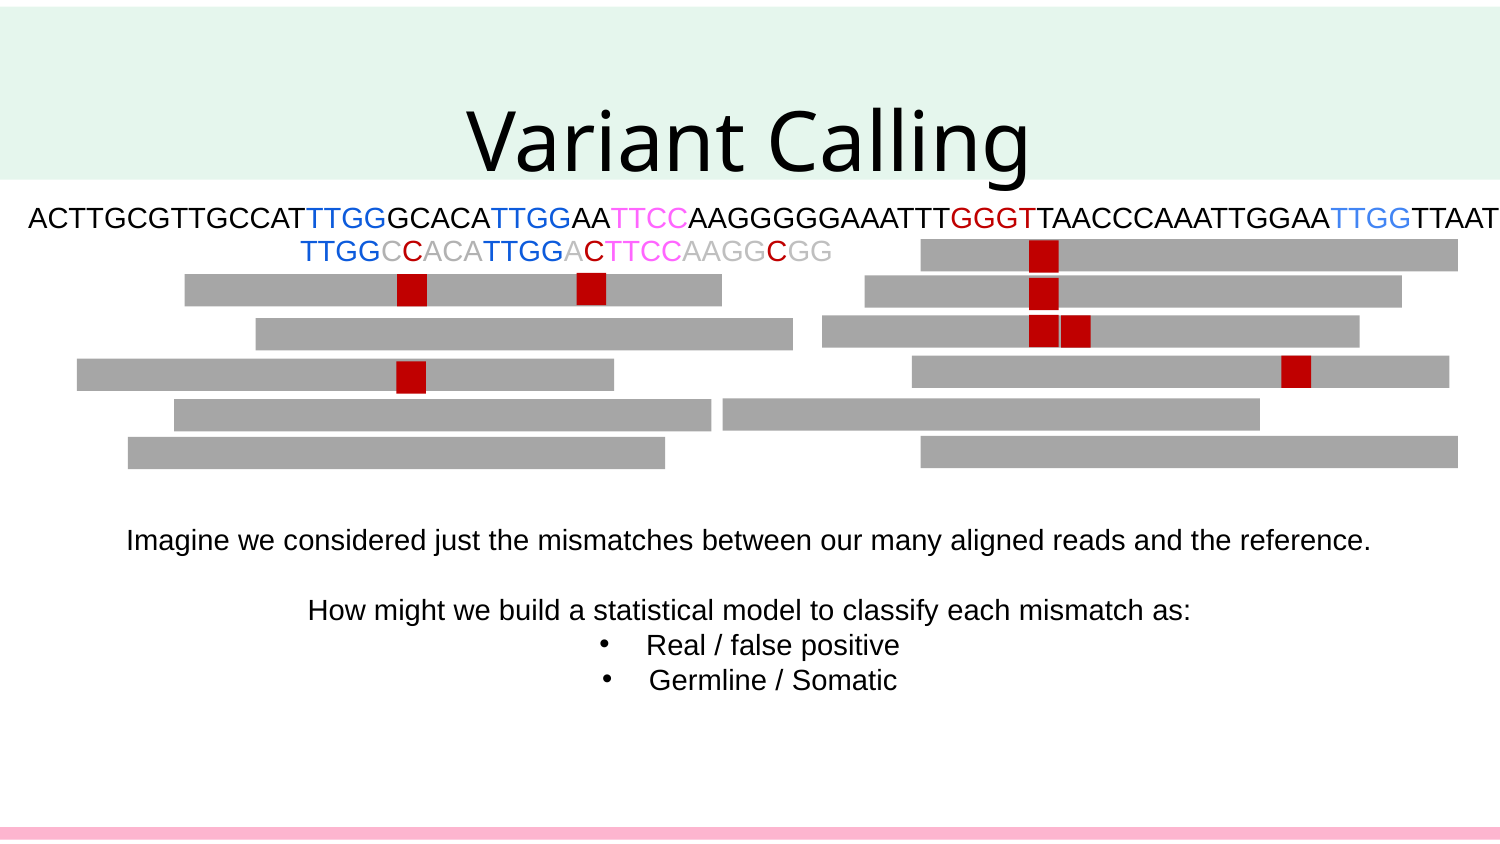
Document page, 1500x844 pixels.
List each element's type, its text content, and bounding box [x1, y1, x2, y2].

text_box [910, 354, 1279, 390]
text_box [394, 359, 428, 396]
text_box [1059, 313, 1093, 350]
text_box [1093, 313, 1362, 350]
text_box [721, 396, 1262, 433]
text_box [183, 272, 395, 308]
text_box [919, 434, 1460, 470]
text_box [428, 272, 724, 308]
text_box [820, 313, 1059, 350]
text_box [1027, 238, 1061, 275]
text_box Imagine we considered just the mismatches between our many aligned reads and the reference. How might we build a statistical model to classify each mismatch as: Real / false positive Germline / Somatic [111, 514, 1389, 704]
text_box [172, 397, 713, 433]
text_box [253, 316, 795, 353]
title Variant Calling [51, 72, 1449, 167]
text_box [75, 356, 616, 393]
text_box [919, 237, 1460, 273]
text_box [1313, 354, 1451, 390]
text_box [1027, 313, 1059, 349]
text_box [574, 271, 608, 307]
text_box TTGGCCACATTGGACTTCCAAGGCGG [286, 224, 847, 275]
text_box ACTTGCGTTGCCATTTGGGCACATTGGAATTCCAAGGGGGAAATTTGGGTTAACCCAAATTGGAATTGGTTAAT [16, 192, 1500, 242]
text_box [395, 272, 429, 308]
text_box [862, 273, 1404, 310]
text_box [126, 435, 667, 471]
text_box [1027, 276, 1061, 312]
text_box [1279, 353, 1313, 390]
